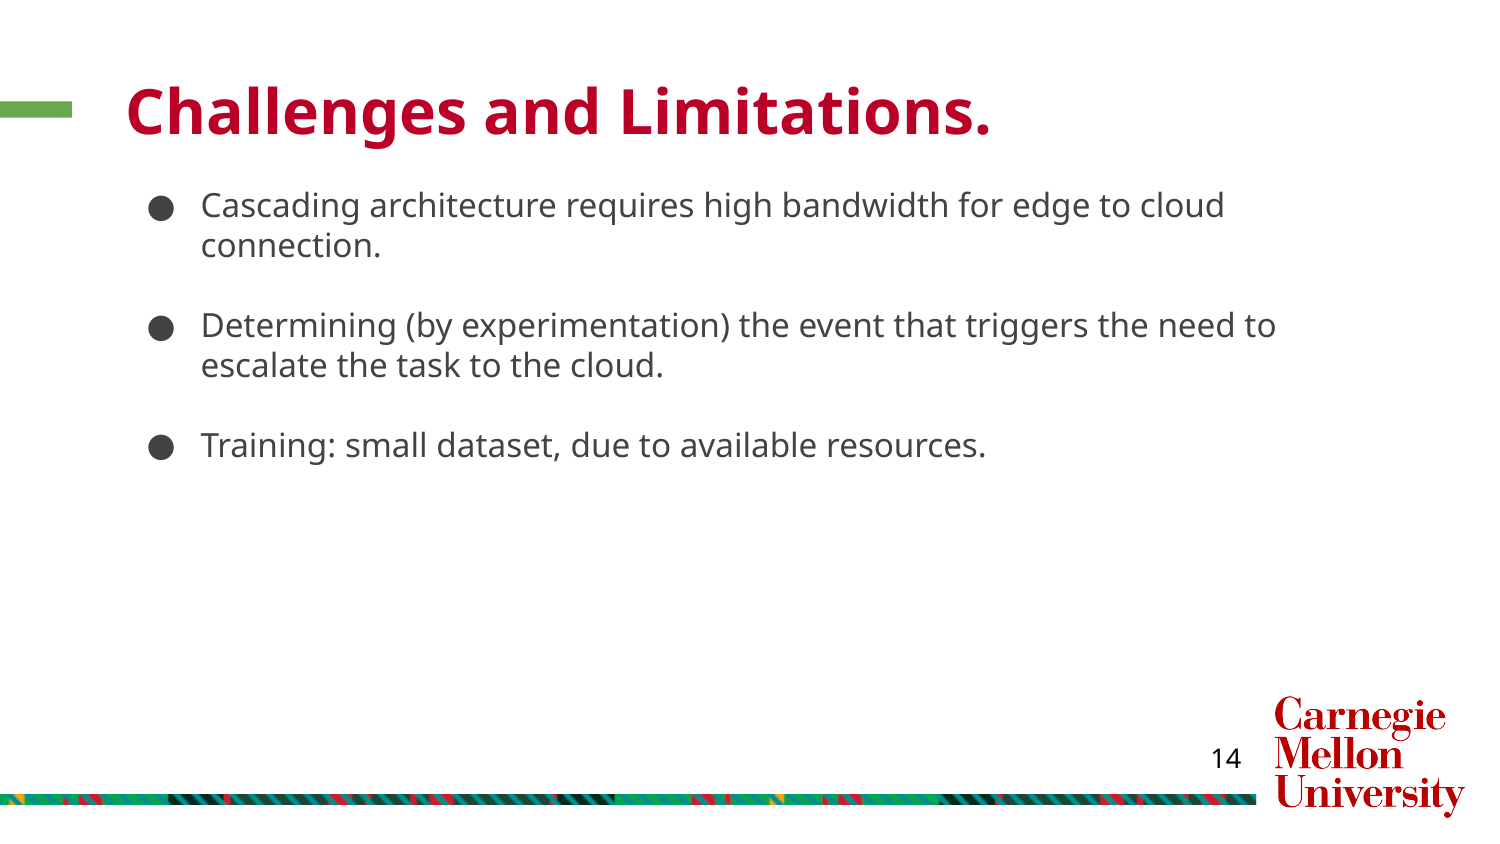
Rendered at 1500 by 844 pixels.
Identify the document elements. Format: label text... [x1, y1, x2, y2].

picture [1275, 696, 1465, 818]
text_box Cascading architecture requires high bandwidth for edge to cloud connection. Determining (by experimentation) the event that triggers the need to escalate the task to the cloud. Training: small dataset, due to available resources. [110, 169, 1416, 479]
text_box [0, 101, 72, 118]
title Challenges and Limitations. [110, 64, 1300, 128]
picture [0, 794, 1257, 805]
slide_number ‹#› [1166, 726, 1257, 791]
